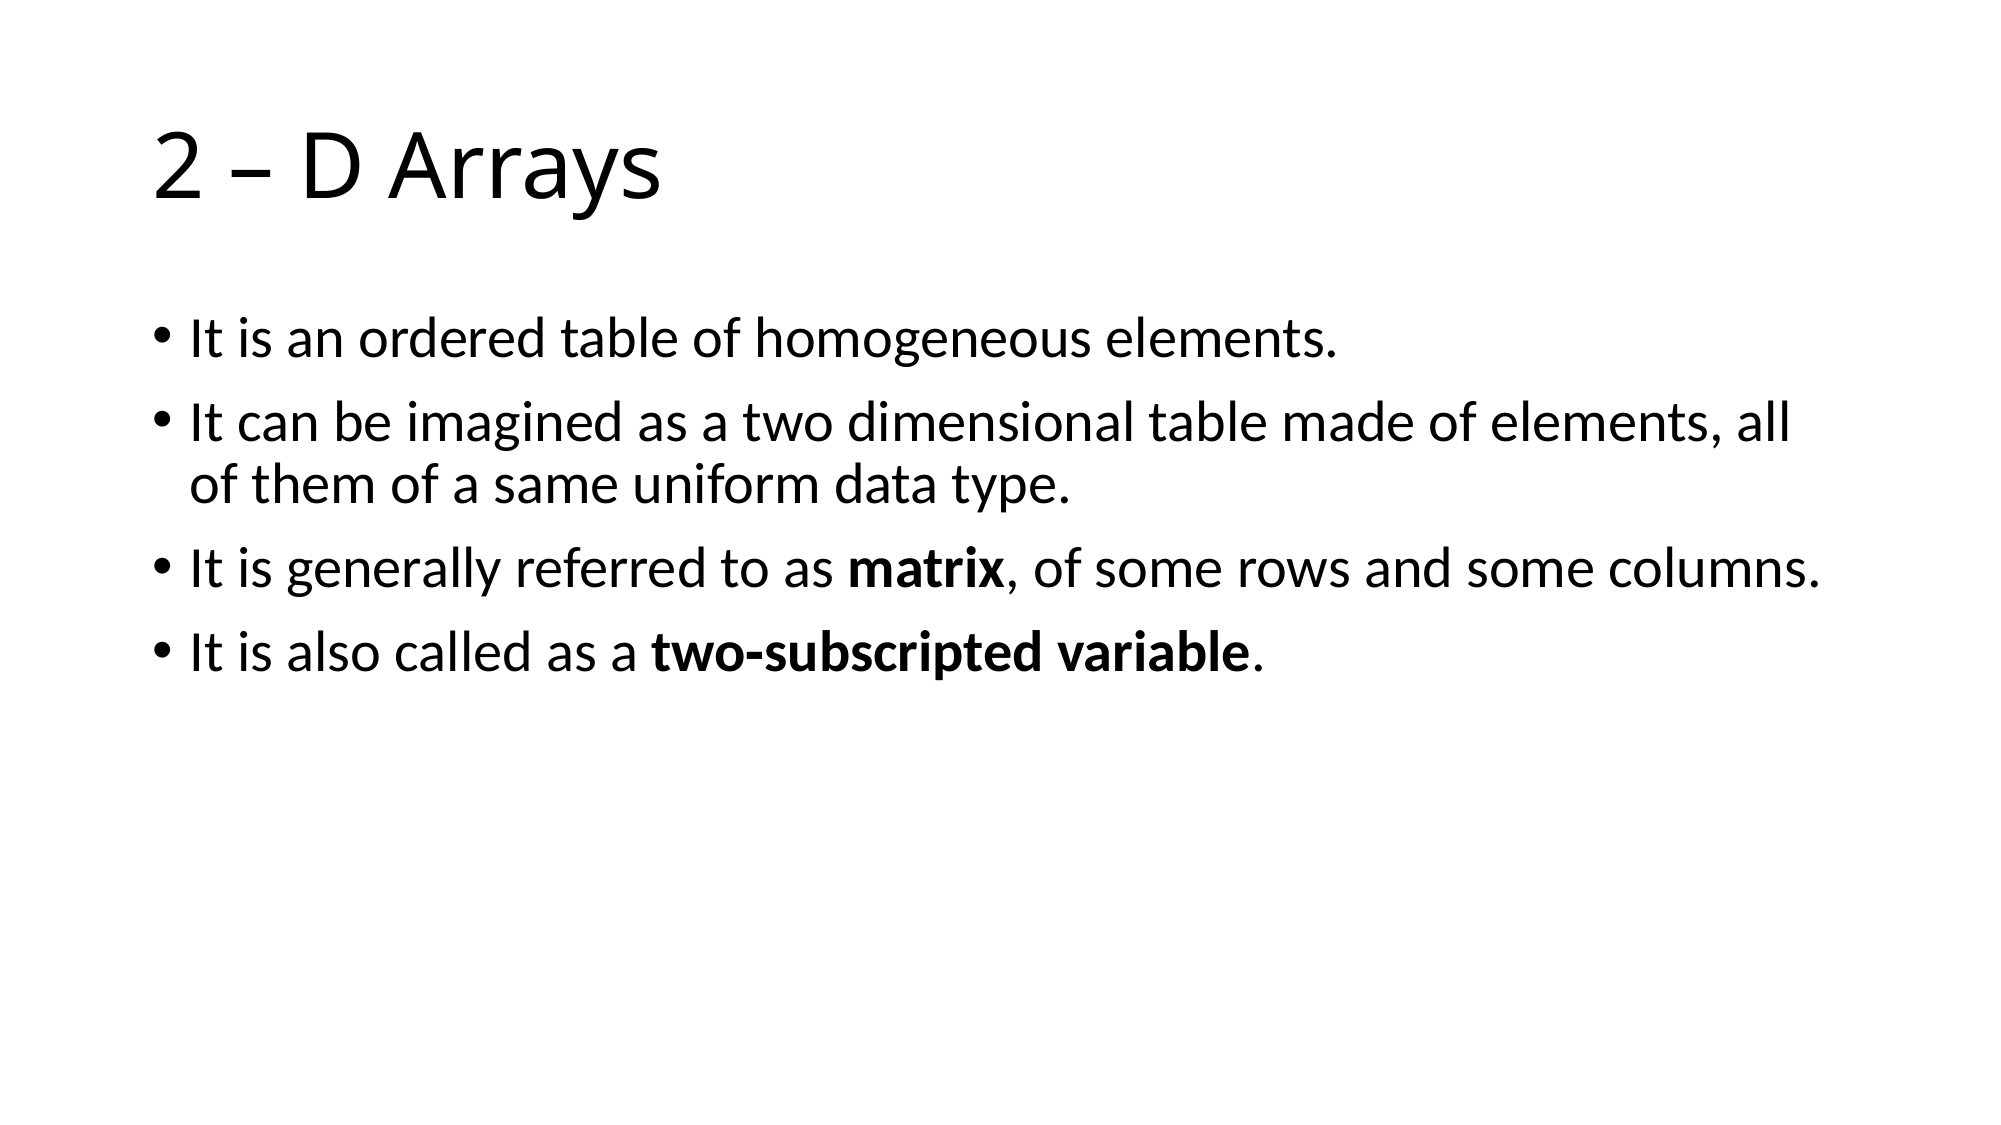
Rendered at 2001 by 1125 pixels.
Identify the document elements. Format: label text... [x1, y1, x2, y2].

title 2 – D Arrays [137, 59, 1863, 278]
list It is an ordered table of homogeneous elements. It can be imagined as a two dimensional table made of elements, all of them of a same uniform data type. It is generally referred to as matrix, of some rows and some columns. It is also called as a two‐subscripted variable. [137, 299, 1863, 1014]
